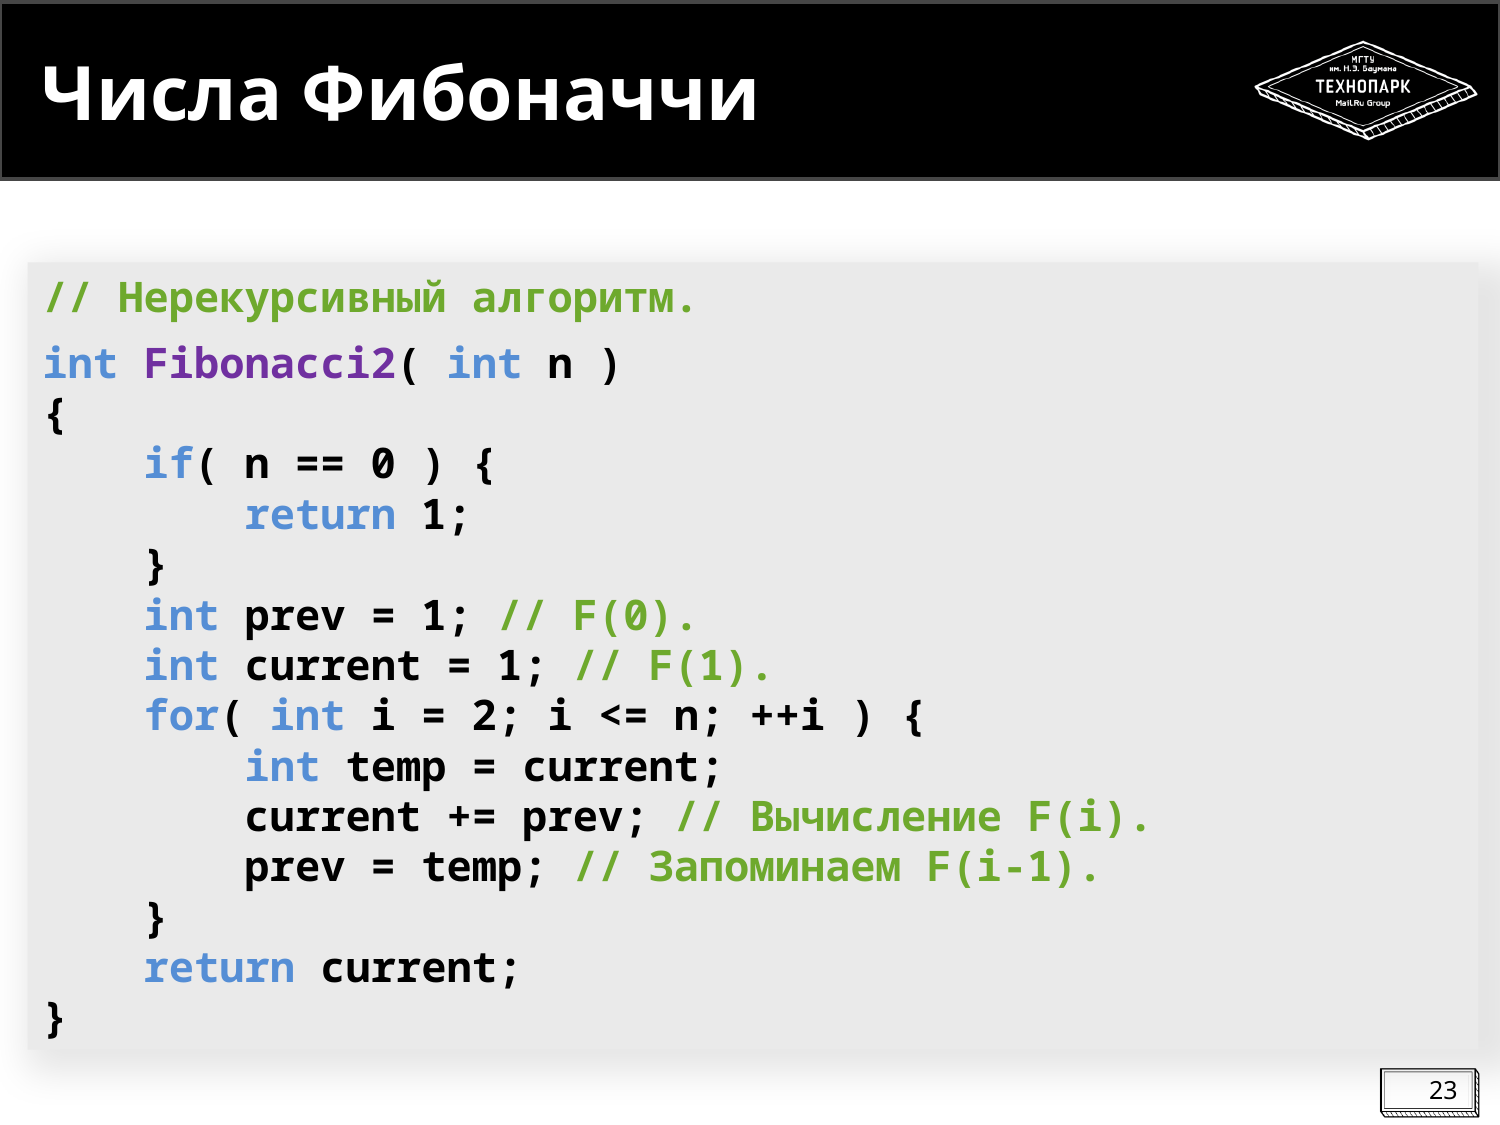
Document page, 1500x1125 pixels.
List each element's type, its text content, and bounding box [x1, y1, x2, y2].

slide_number 23 [1130, 1069, 1473, 1114]
picture [1250, 19, 1492, 162]
title Числа Фибоначчи [26, 15, 1250, 166]
picture [1366, 1060, 1495, 1125]
list // Нерекурсивный алгоритм. int Fibonacci2( int n ) { if( n == 0 ) { return 1; } int prev = 1; // F(0). int current = 1; // F(1). for( int i = 2; i <= n; ++i ) { int temp = current; current += prev; // Вычисление F(i). prev = temp; // Запоминаем F(i-1). } return current; } [27, 262, 1475, 1050]
